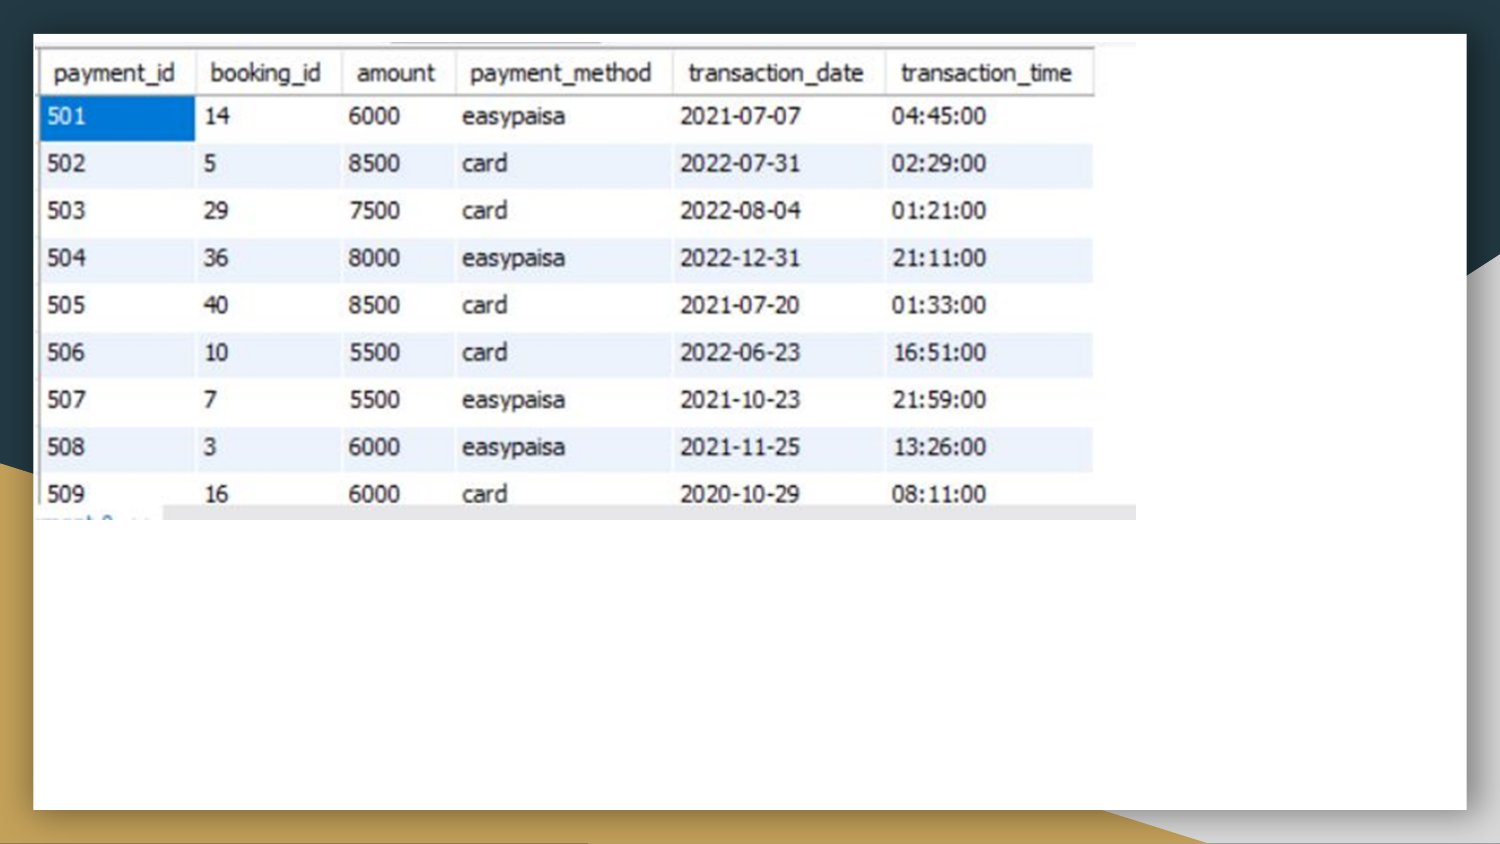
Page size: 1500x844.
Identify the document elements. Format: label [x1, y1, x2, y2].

picture [34, 42, 1136, 520]
